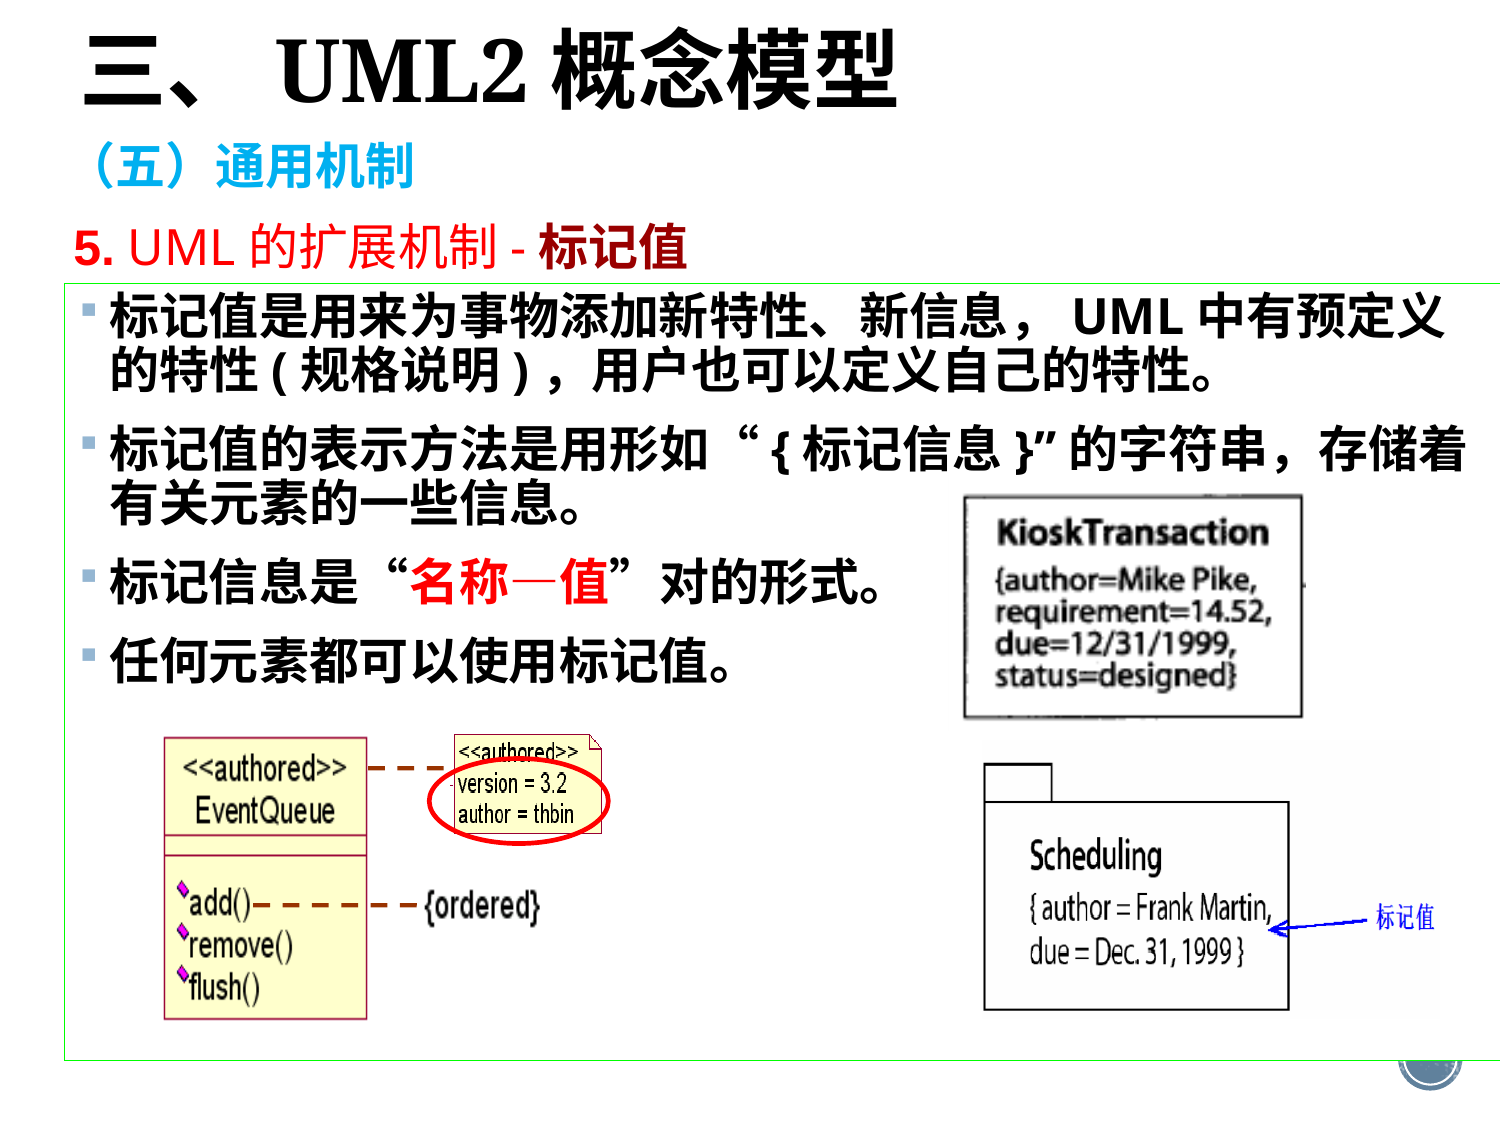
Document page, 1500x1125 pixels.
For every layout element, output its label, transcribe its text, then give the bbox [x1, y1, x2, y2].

text_box 三、UML2概念模型 [64, 16, 1340, 129]
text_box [163, 731, 608, 1023]
text_box （五）通用机制 [50, 129, 1353, 209]
text_box 5. UML的扩展机制-标记值 [58, 208, 703, 283]
picture [947, 475, 1306, 731]
picture [972, 738, 1441, 1024]
list 标记值是用来为事物添加新特性、新信息，UML中有预定义的特性(规格说明)，用户也可以定义自己的特性。 标记值的表示方法是用形如“{标记信息}”的字符串，存储着有关元素的一些信息。 标记信息是“名称—值”对的形式。 任何元素都可以使用标记值。 [64, 283, 1500, 1061]
